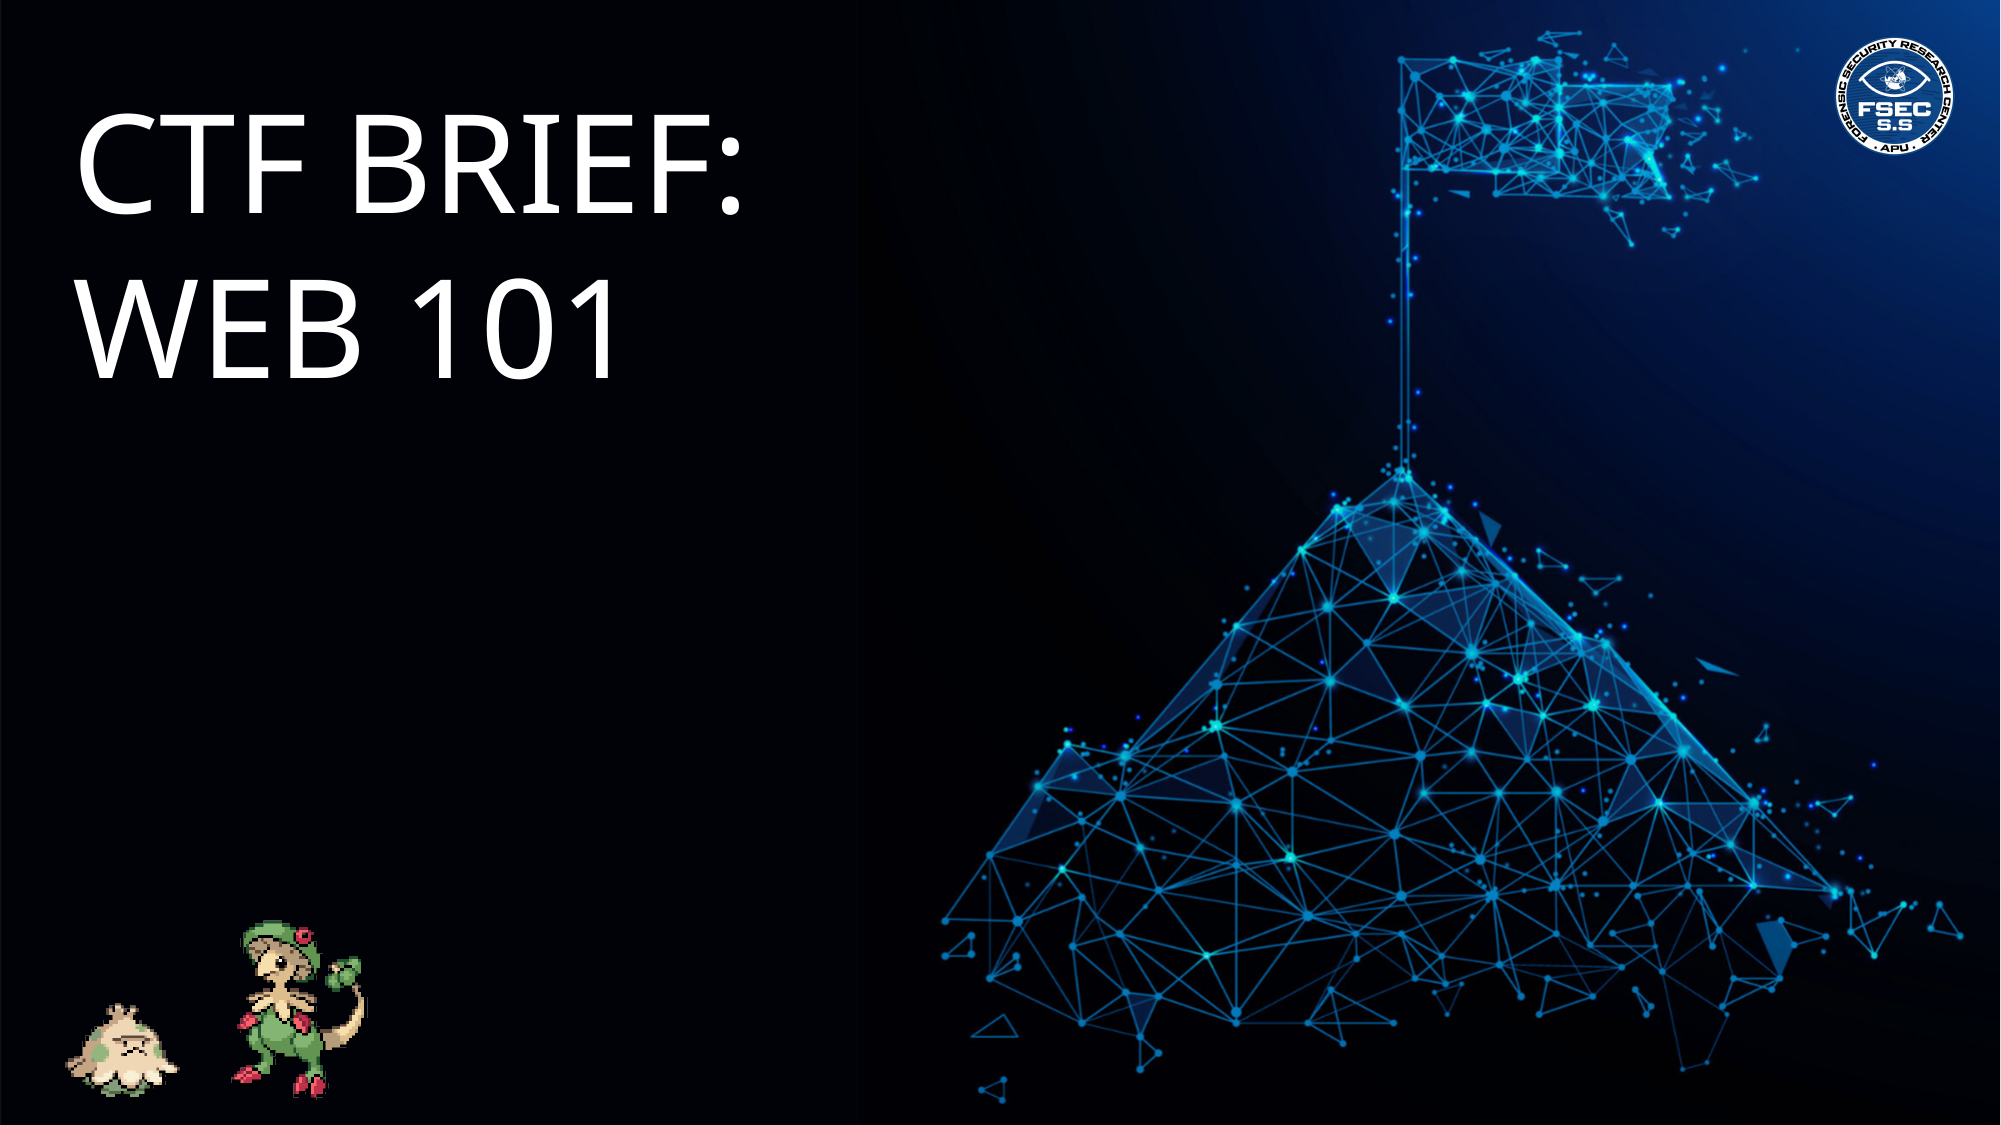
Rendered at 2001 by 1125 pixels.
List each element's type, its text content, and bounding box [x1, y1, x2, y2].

picture [0, 0, 2001, 1125]
text_box CTF BRIEF: WEB 101 [58, 69, 1207, 414]
